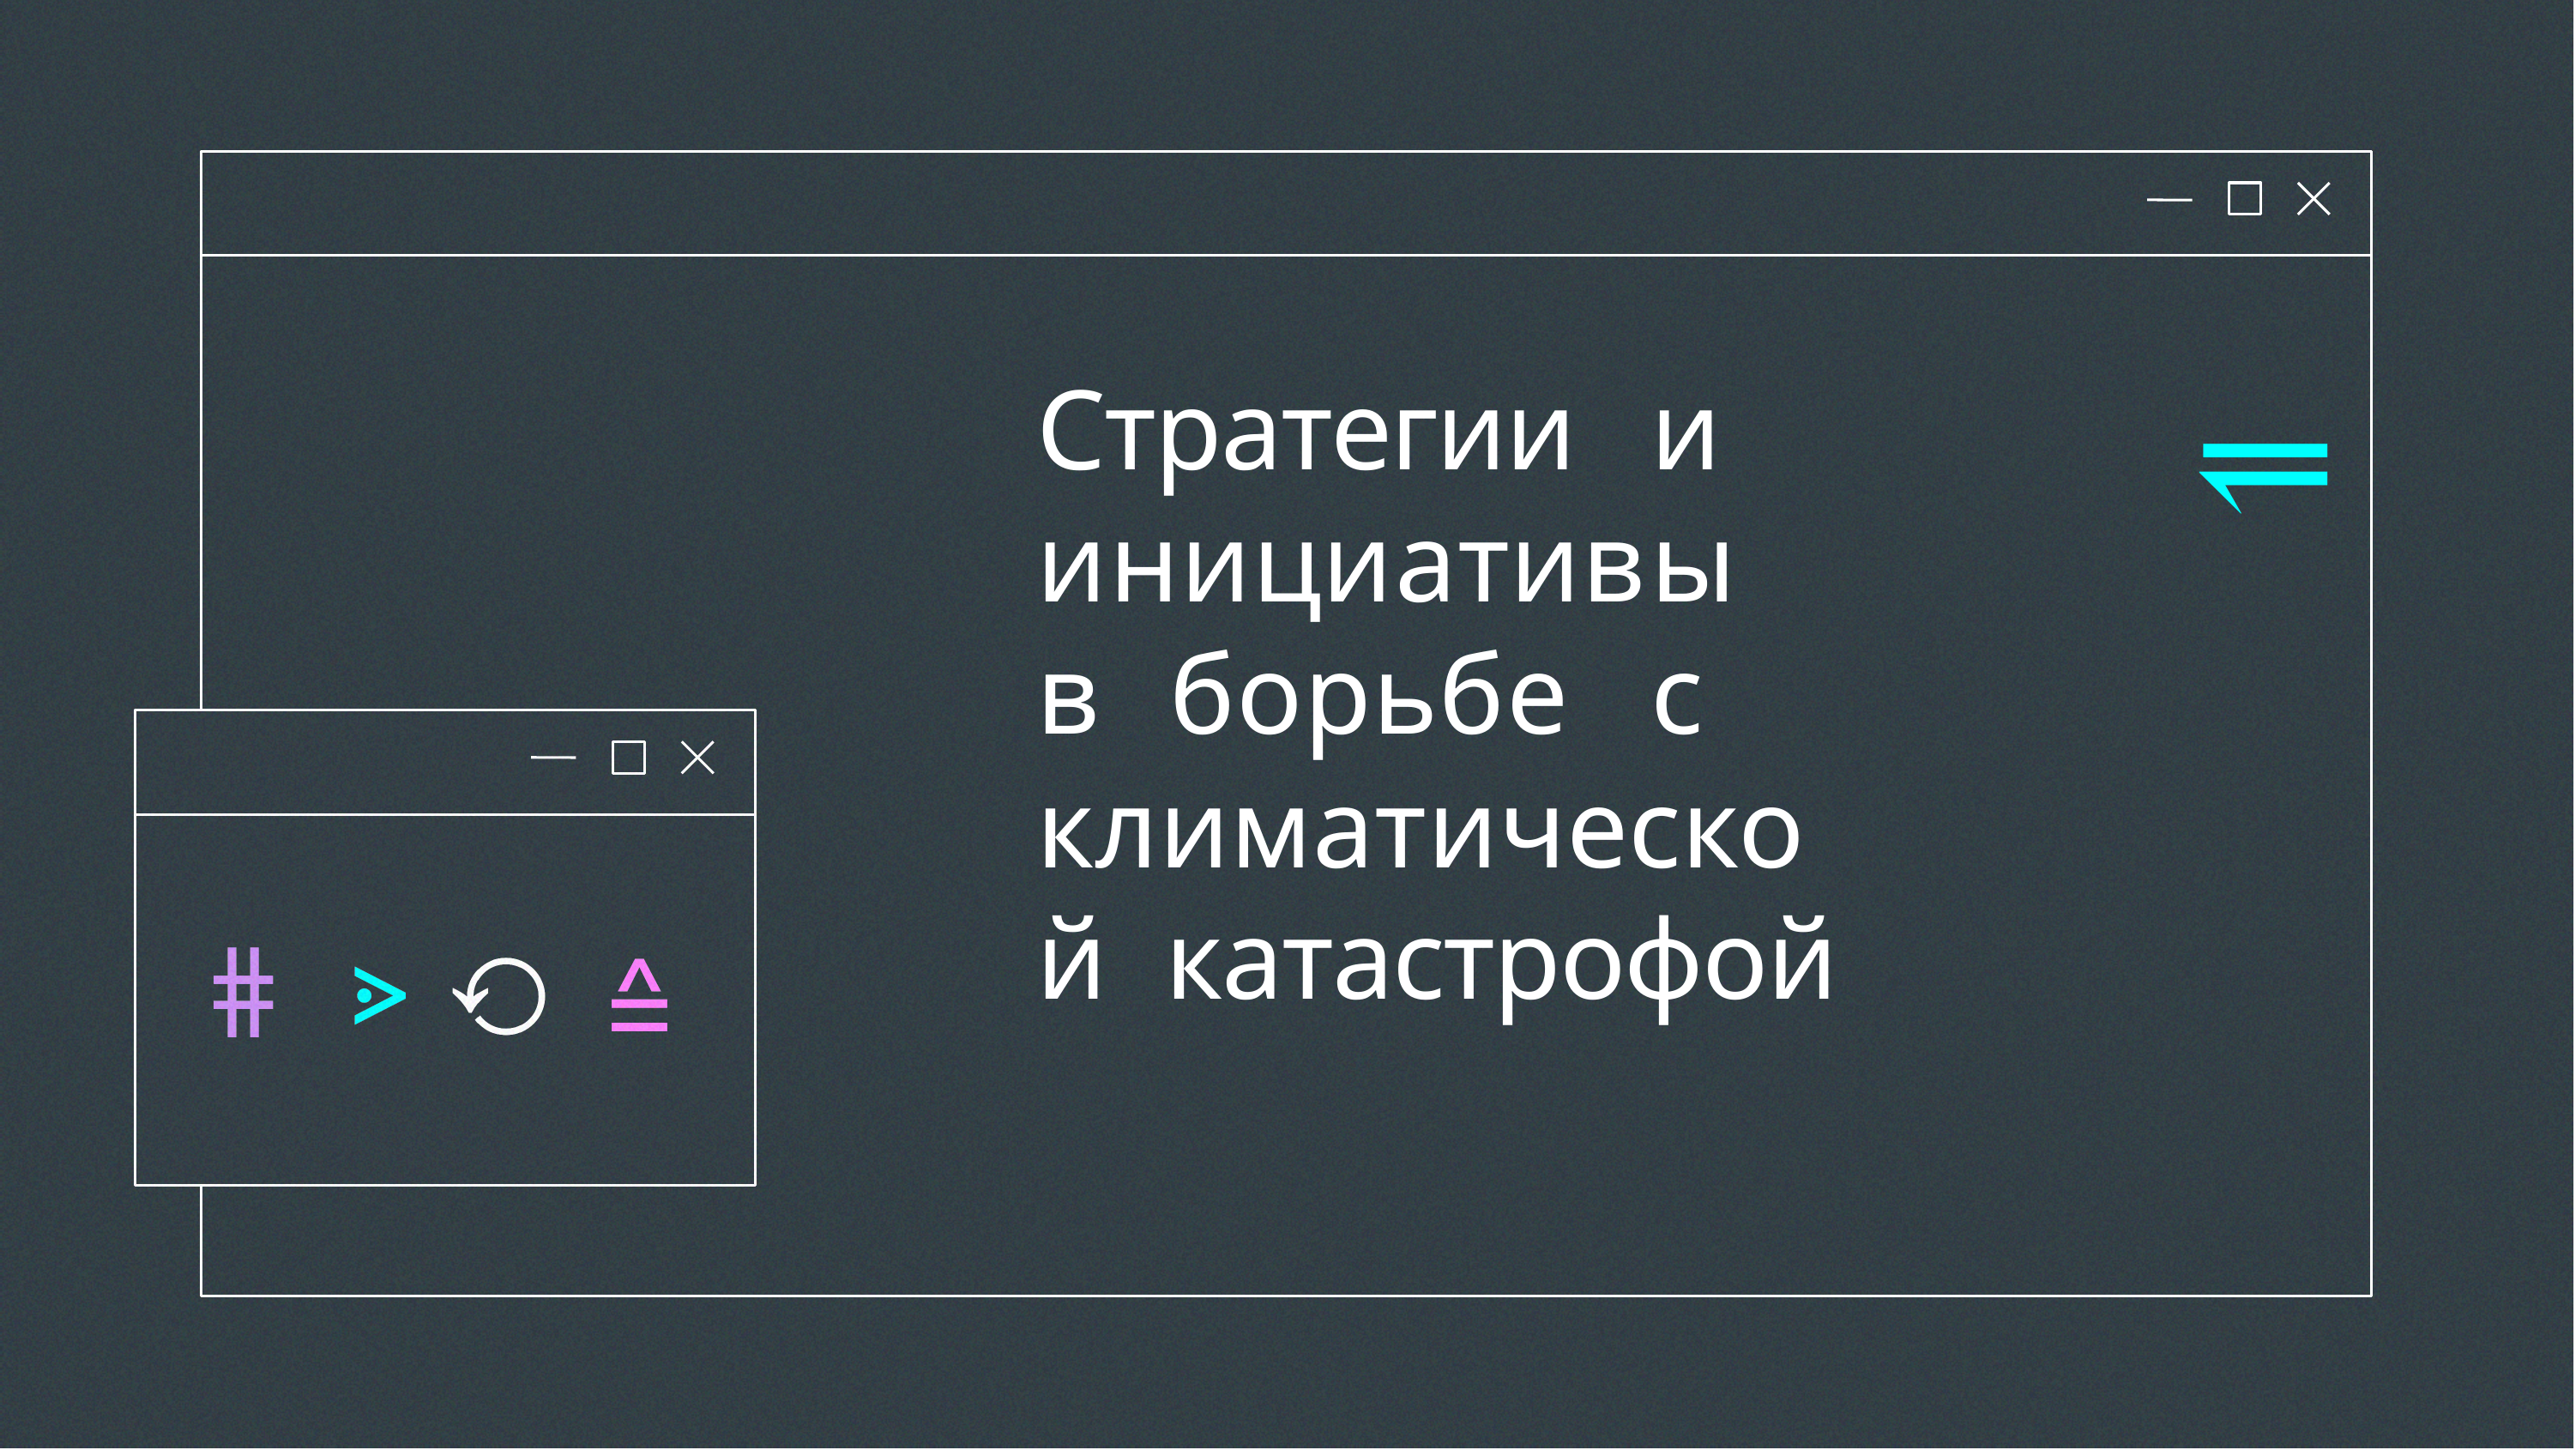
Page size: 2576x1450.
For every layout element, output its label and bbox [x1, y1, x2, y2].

picture [0, 0, 2574, 1448]
text_box [133, 708, 758, 1187]
text_box [199, 149, 2374, 1298]
